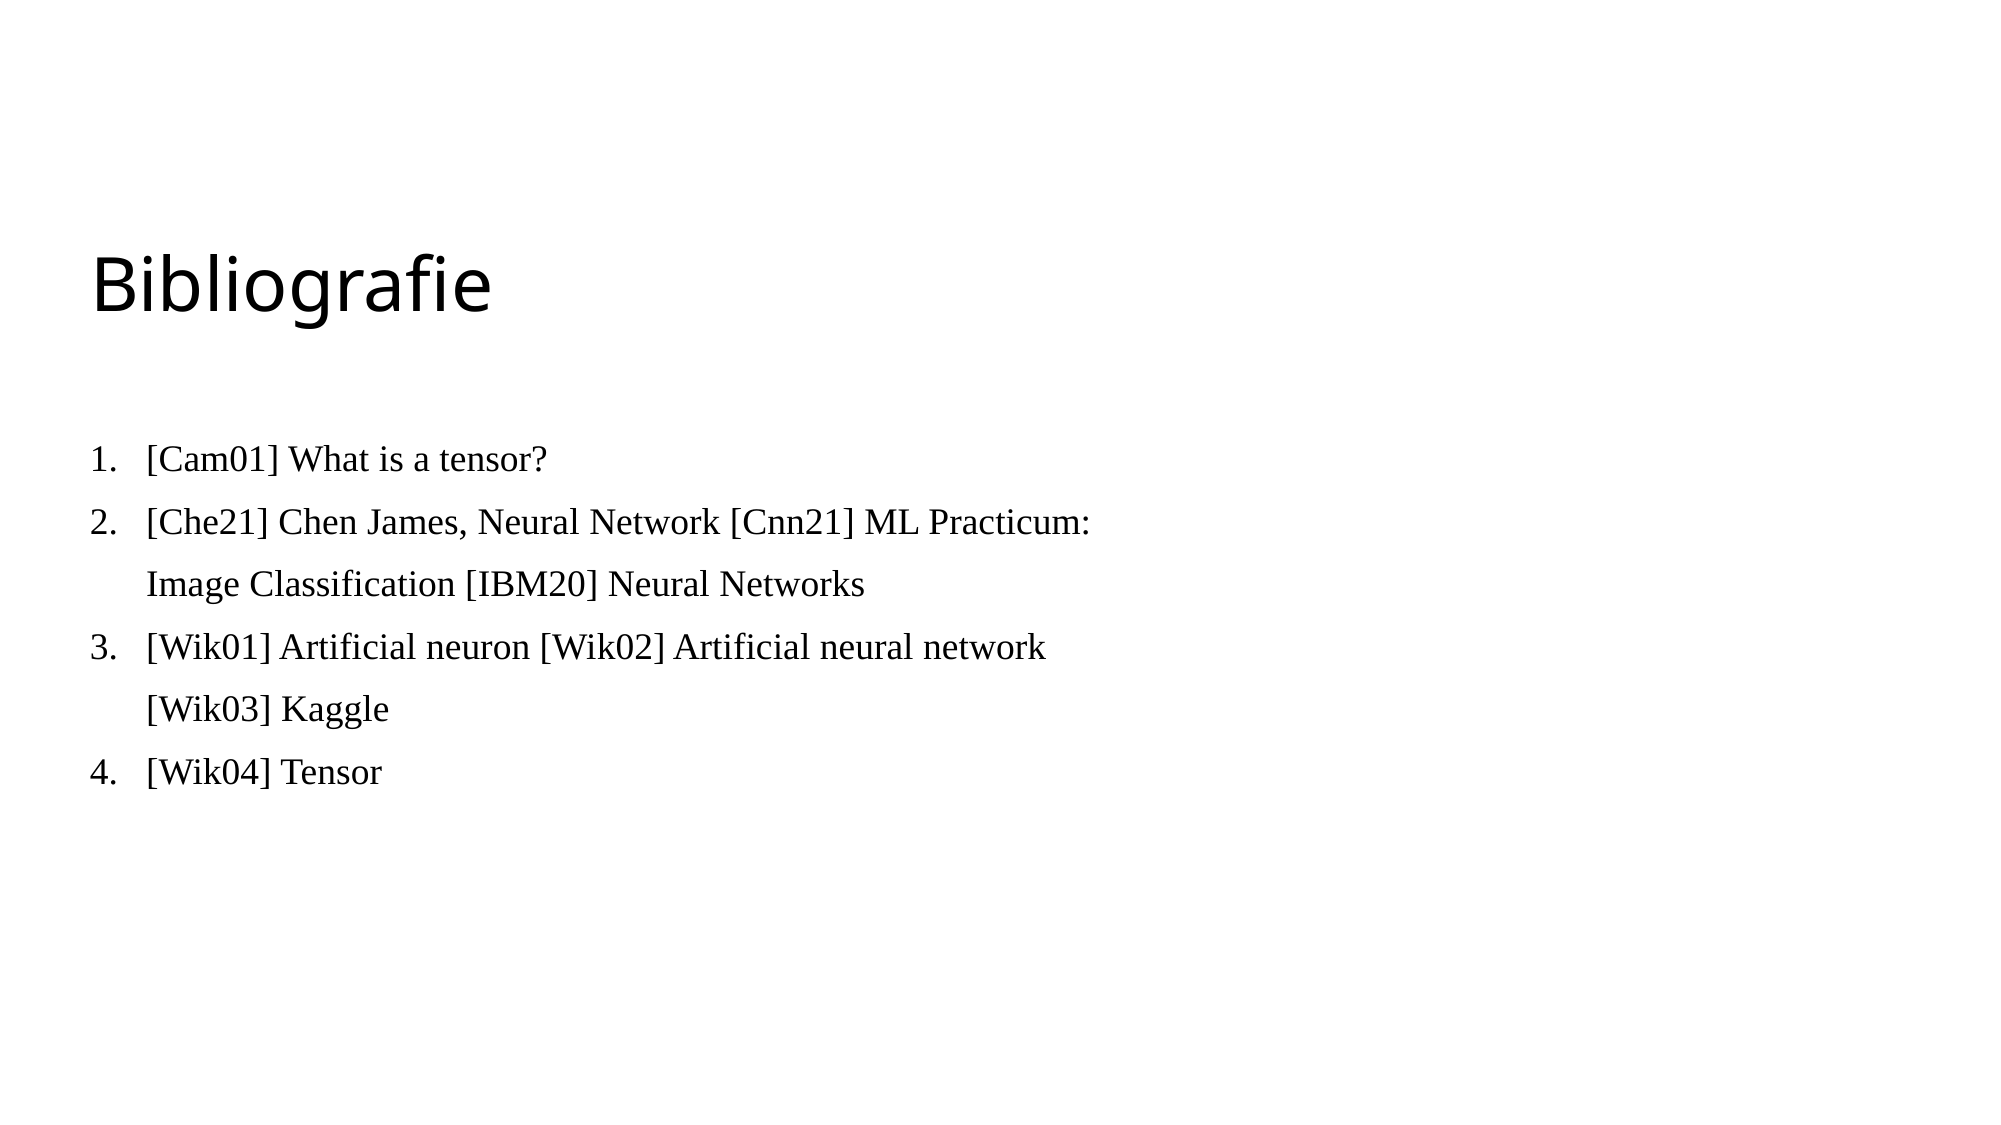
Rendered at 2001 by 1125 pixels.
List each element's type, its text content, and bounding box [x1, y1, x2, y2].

title Bibliografie [75, 149, 1300, 408]
list [Cam01] What is a tensor? [Che21] Chen James, Neural Network [Cnn21] ML Practicum: Image Classification [IBM20] Neural Networks [Wik01] Artificial neuron [Wik02] Artificial neural network [Wik03] Kaggle [Wik04] Tensor [75, 416, 1157, 975]
